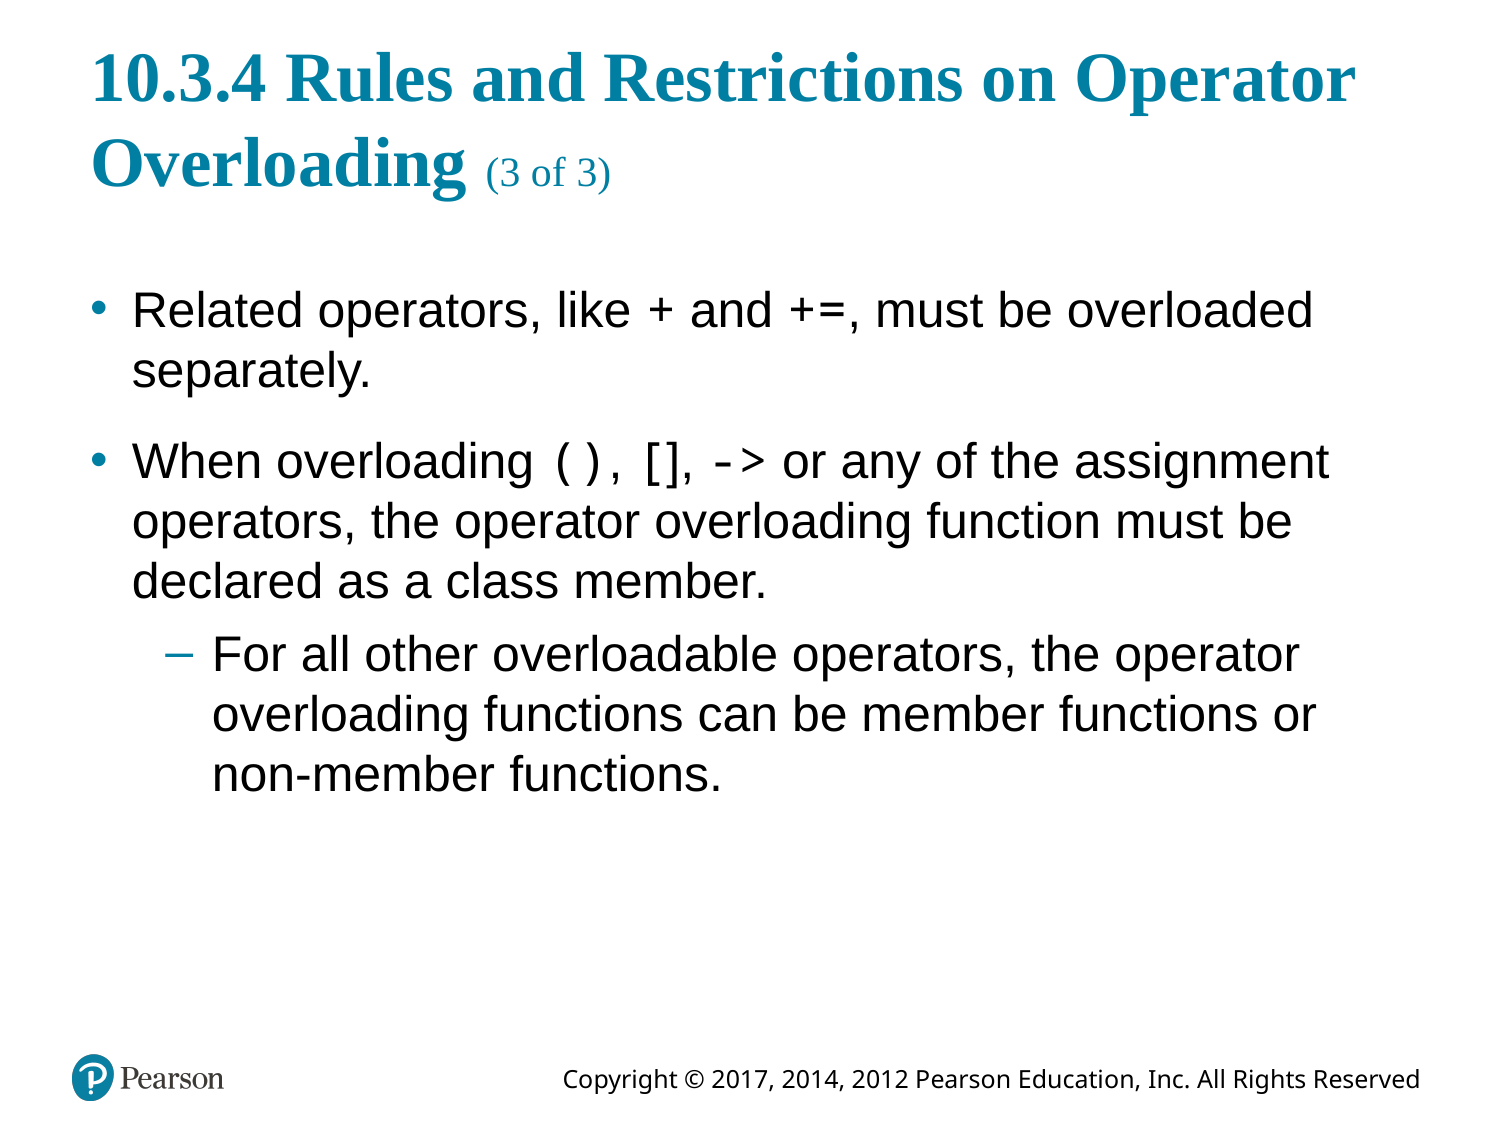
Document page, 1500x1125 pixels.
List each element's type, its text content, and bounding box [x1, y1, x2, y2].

picture [80, 1063, 106, 1088]
list Related operators, like + and +=, must be overloaded separately. When overloading (), [], -> or any of the assignment operators, the operator overloading function must be declared as a class member. For all other overloadable operators, the operator overloading functions can be member functions or non-member functions. [75, 262, 1425, 1005]
picture [98, 1054, 224, 1101]
picture [72, 1087, 83, 1101]
picture [72, 1054, 88, 1070]
title 10.3.4 Rules and Restrictions on Operator Overloading (3 of 3) [75, 35, 1425, 216]
